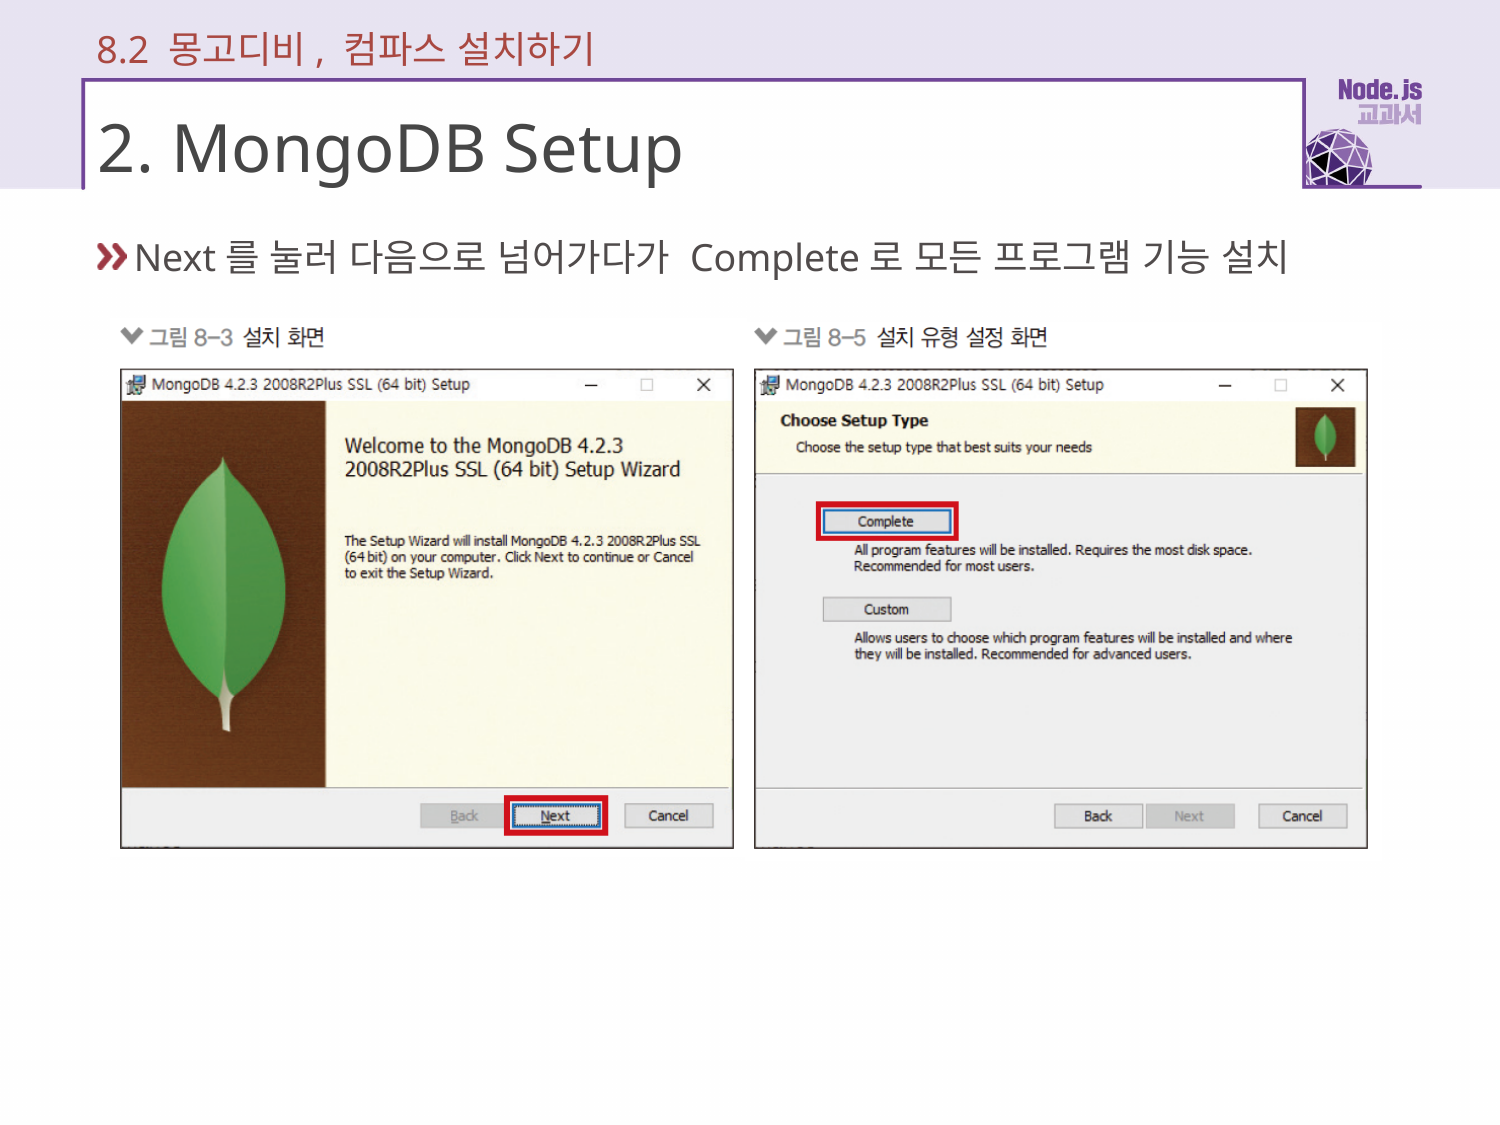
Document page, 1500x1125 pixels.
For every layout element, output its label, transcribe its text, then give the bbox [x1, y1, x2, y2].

text_box 8.2 몽고디비, 컴파스 설치하기 [81, 14, 807, 62]
list Next를 눌러 다음으로 넘어가다가 Complete로 모든 프로그램 기능 설치 [81, 222, 1412, 1037]
title 2. MongoDB Setup [82, 61, 1413, 193]
picture [0, 0, 1500, 1125]
